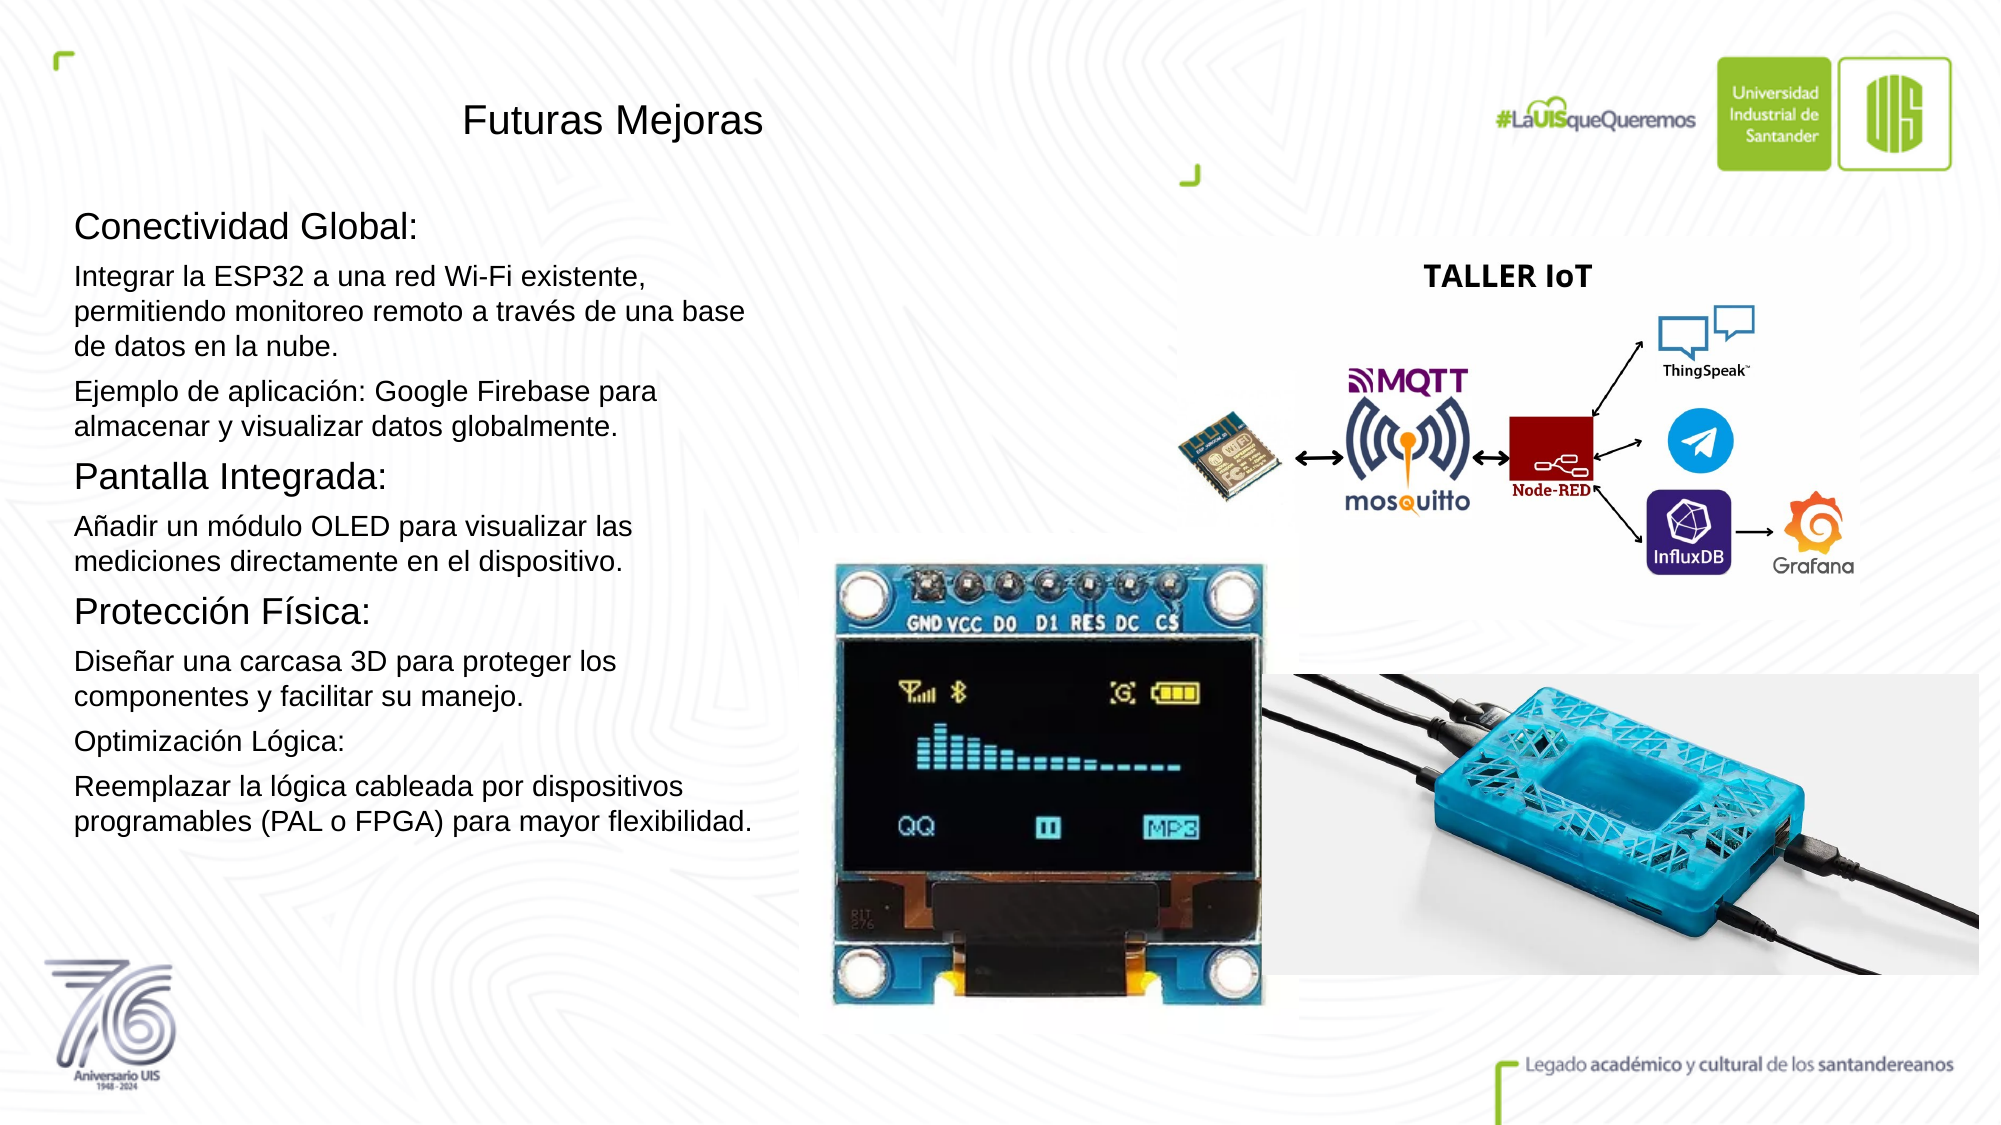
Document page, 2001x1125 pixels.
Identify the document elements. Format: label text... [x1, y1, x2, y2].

text_box Futuras Mejoras [56, 58, 1181, 177]
picture [0, 0, 2001, 1125]
text_box Conectividad Global: Integrar la ESP32 a una red Wi-Fi existente, permitiendo monitoreo remoto a través de una base de datos en la nube. Ejemplo de aplicación: Google Firebase para almacenar y visualizar datos globalmente. Pantalla Integrada: Añadir un módulo OLED para visualizar las mediciones directamente en el dispositivo. Protección Física: Diseñar una carcasa 3D para proteger los componentes y facilitar su manejo. Optimización Lógica: Reemplazar la lógica cableada por dispositivos programables (PAL o FPGA) para mayor flexibilidad. [58, 194, 797, 836]
